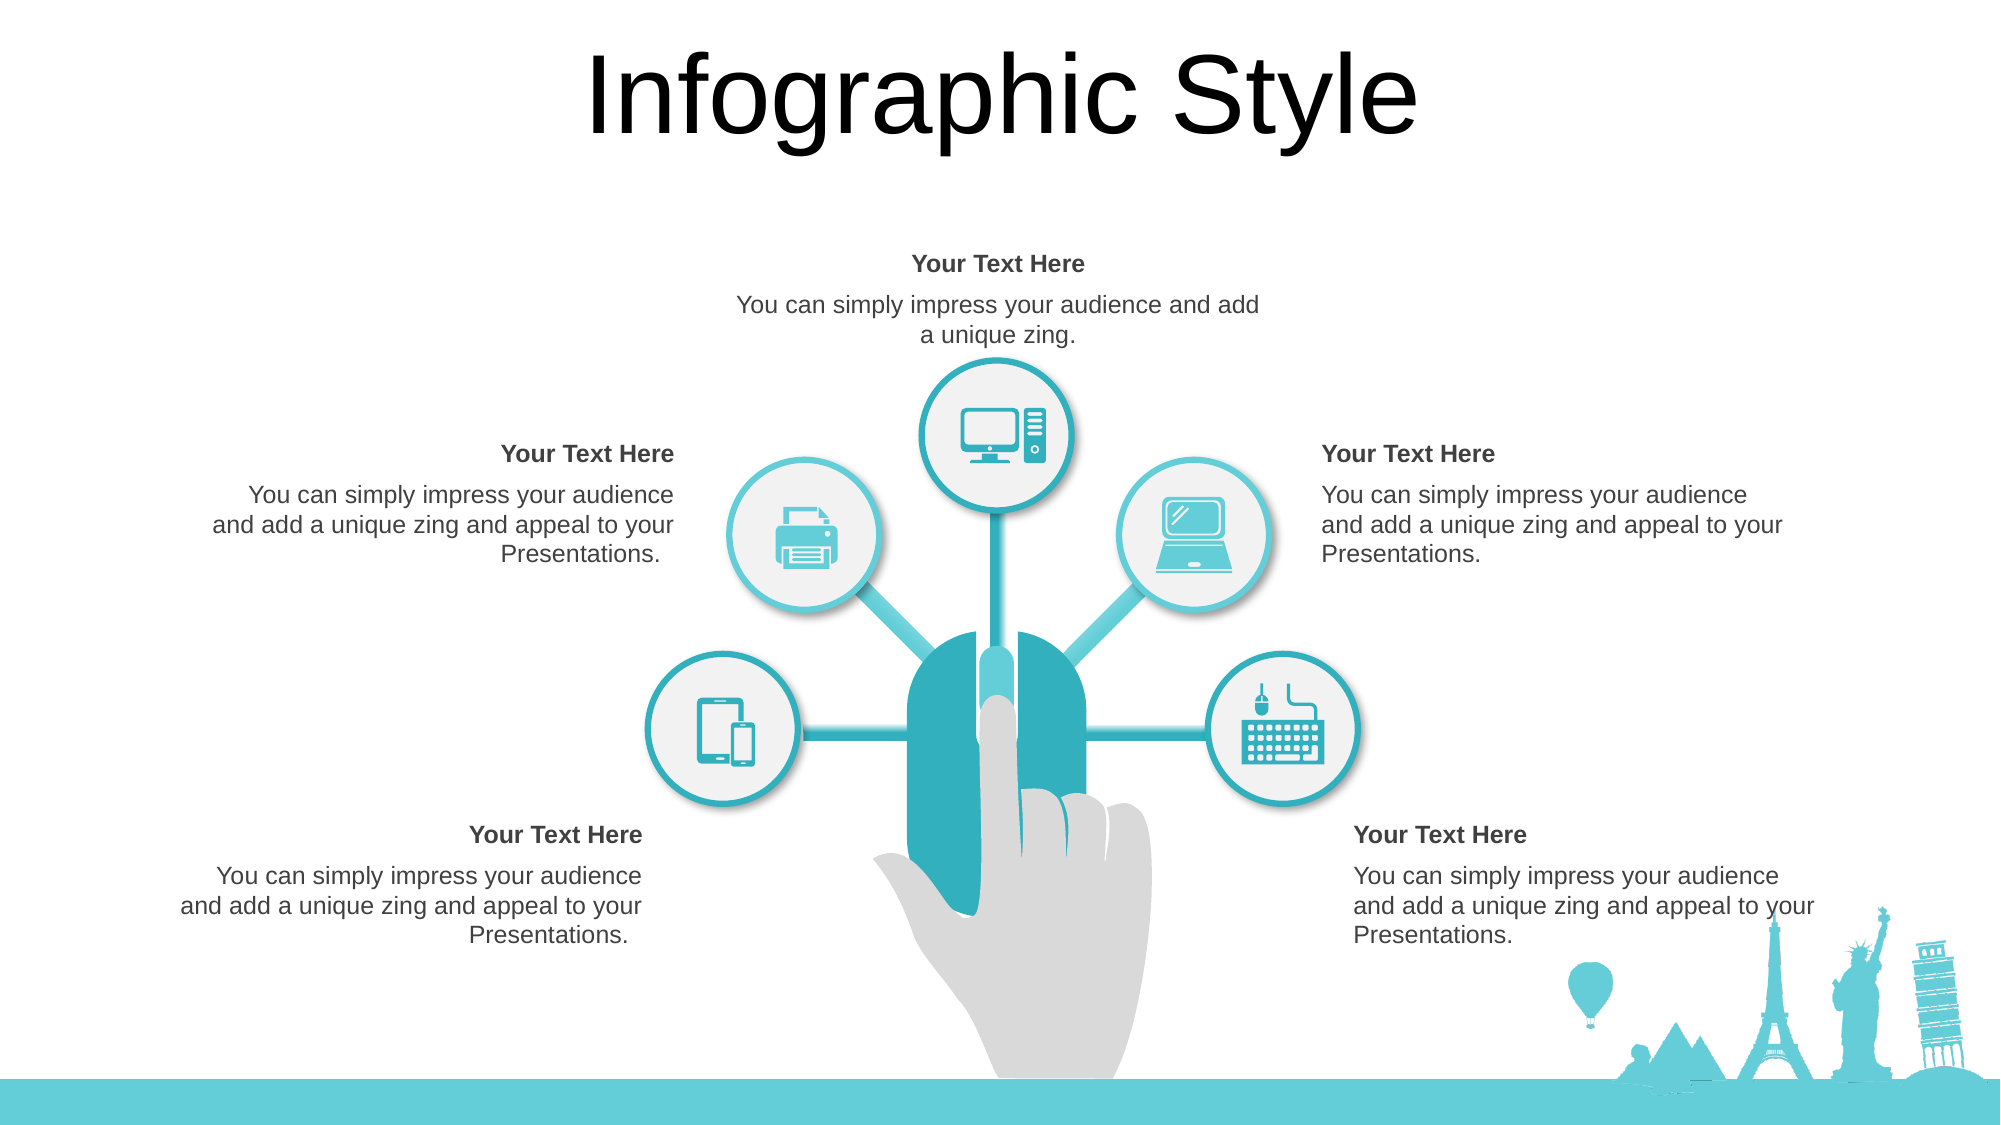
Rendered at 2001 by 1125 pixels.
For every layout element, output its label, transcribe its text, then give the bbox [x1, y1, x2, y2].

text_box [712, 239, 1285, 357]
picture [1733, 958, 1816, 1083]
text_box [1338, 811, 1837, 958]
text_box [192, 429, 690, 577]
text_box [1240, 682, 1326, 766]
picture [1568, 962, 1727, 1096]
text_box [1154, 495, 1234, 574]
text_box [861, 587, 918, 647]
text_box [1084, 584, 1144, 656]
text_box [774, 504, 839, 570]
text_box [728, 458, 881, 611]
text_box [1118, 458, 1271, 611]
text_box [1306, 429, 1805, 577]
text_box [1022, 406, 1047, 465]
text_box [646, 652, 799, 805]
text_box [920, 359, 1073, 512]
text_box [906, 631, 1087, 918]
text_box [959, 406, 1021, 465]
text_box [1087, 723, 1206, 743]
list Infographic Style [53, 38, 1952, 157]
text_box [989, 519, 1008, 631]
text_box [160, 811, 658, 958]
text_box [871, 793, 1153, 1080]
text_box [695, 696, 756, 768]
picture [1830, 906, 1893, 1083]
picture [1899, 940, 1990, 1086]
text_box [1206, 652, 1359, 805]
text_box [808, 722, 906, 742]
